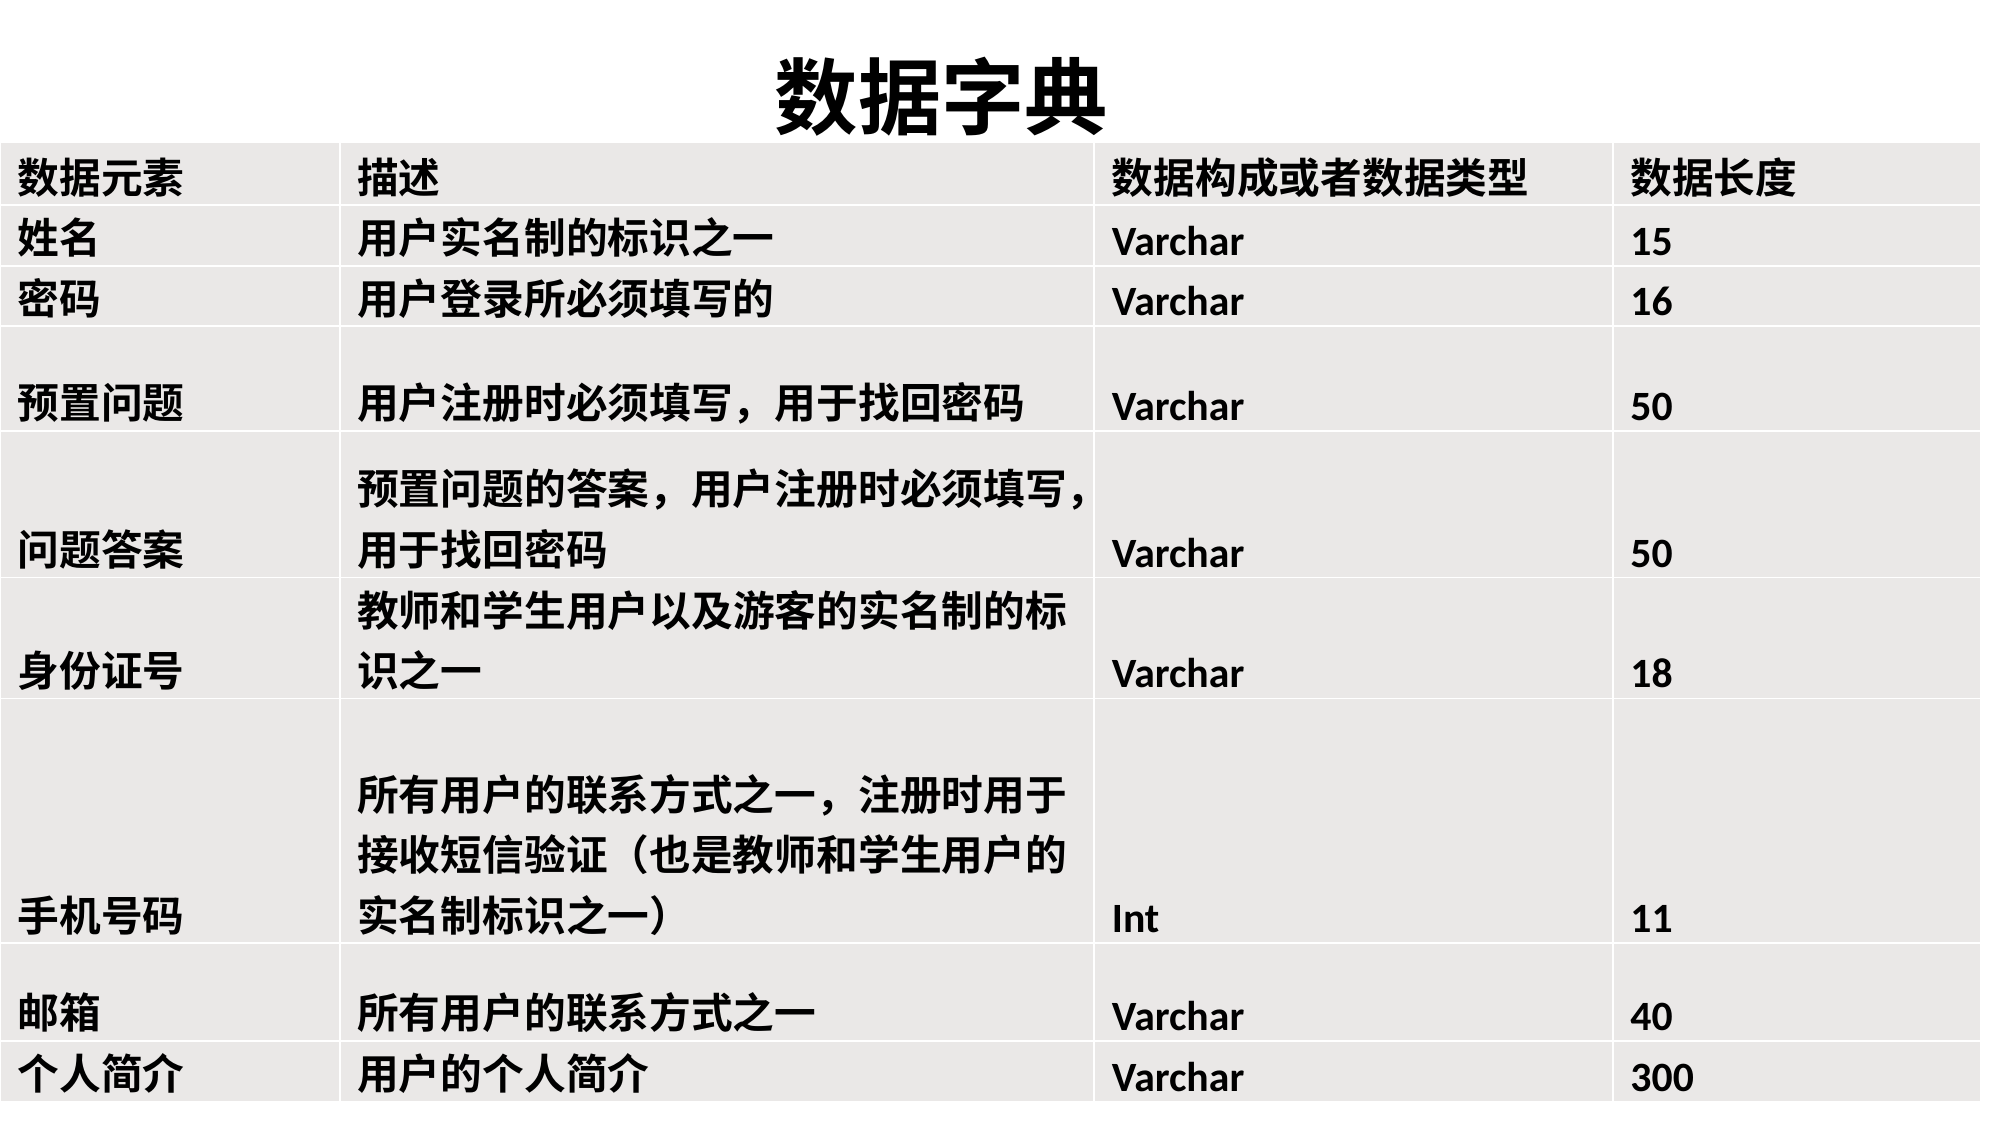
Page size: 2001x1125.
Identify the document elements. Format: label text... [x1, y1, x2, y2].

table_cell 50 [1614, 432, 1980, 577]
list 数据字典 [760, 49, 1477, 110]
table_cell 用户登录所必须填写的 [341, 267, 1093, 325]
table_header 数据元素 [1, 143, 339, 204]
table_cell 姓名 [1, 206, 339, 265]
table_cell Varchar [1095, 578, 1612, 698]
table_cell Varchar [1095, 944, 1612, 1040]
table_cell 个人简介 [1, 1042, 339, 1101]
table_cell 预置问题的答案，用户注册时必须填写，用于找回密码 [341, 432, 1093, 577]
table_cell 40 [1614, 944, 1980, 1040]
table_header 数据构成或者数据类型 [1095, 143, 1612, 204]
table_cell Varchar [1095, 327, 1612, 430]
table_cell 用户实名制的标识之一 [341, 206, 1093, 265]
table_cell 所有用户的联系方式之一 [341, 944, 1093, 1040]
table_cell 300 [1614, 1042, 1980, 1101]
table_cell 11 [1614, 699, 1980, 942]
table_cell 身份证号 [1, 578, 339, 698]
table_cell 用户注册时必须填写，用于找回密码 [341, 327, 1093, 430]
table_header 描述 [341, 143, 1093, 204]
table_cell 15 [1614, 206, 1980, 265]
table_cell 手机号码 [1, 699, 339, 942]
table_cell 预置问题 [1, 327, 339, 430]
table_cell Int [1095, 699, 1612, 942]
table_cell 所有用户的联系方式之一，注册时用于接收短信验证（也是教师和学生用户的实名制标识之一） [341, 699, 1093, 942]
table_cell 18 [1614, 578, 1980, 698]
table_cell 邮箱 [1, 944, 339, 1040]
table_cell 密码 [1, 267, 339, 325]
table_cell 教师和学生用户以及游客的实名制的标识之一 [341, 578, 1093, 698]
table_cell 16 [1614, 267, 1980, 325]
table_cell Varchar [1095, 267, 1612, 325]
table_header 数据长度 [1614, 143, 1980, 204]
table_cell Varchar [1095, 432, 1612, 577]
table_cell Varchar [1095, 206, 1612, 265]
table_cell 50 [1614, 327, 1980, 430]
table_cell 问题答案 [1, 432, 339, 577]
table_cell Varchar [1095, 1042, 1612, 1101]
table_cell 用户的个人简介 [341, 1042, 1093, 1101]
